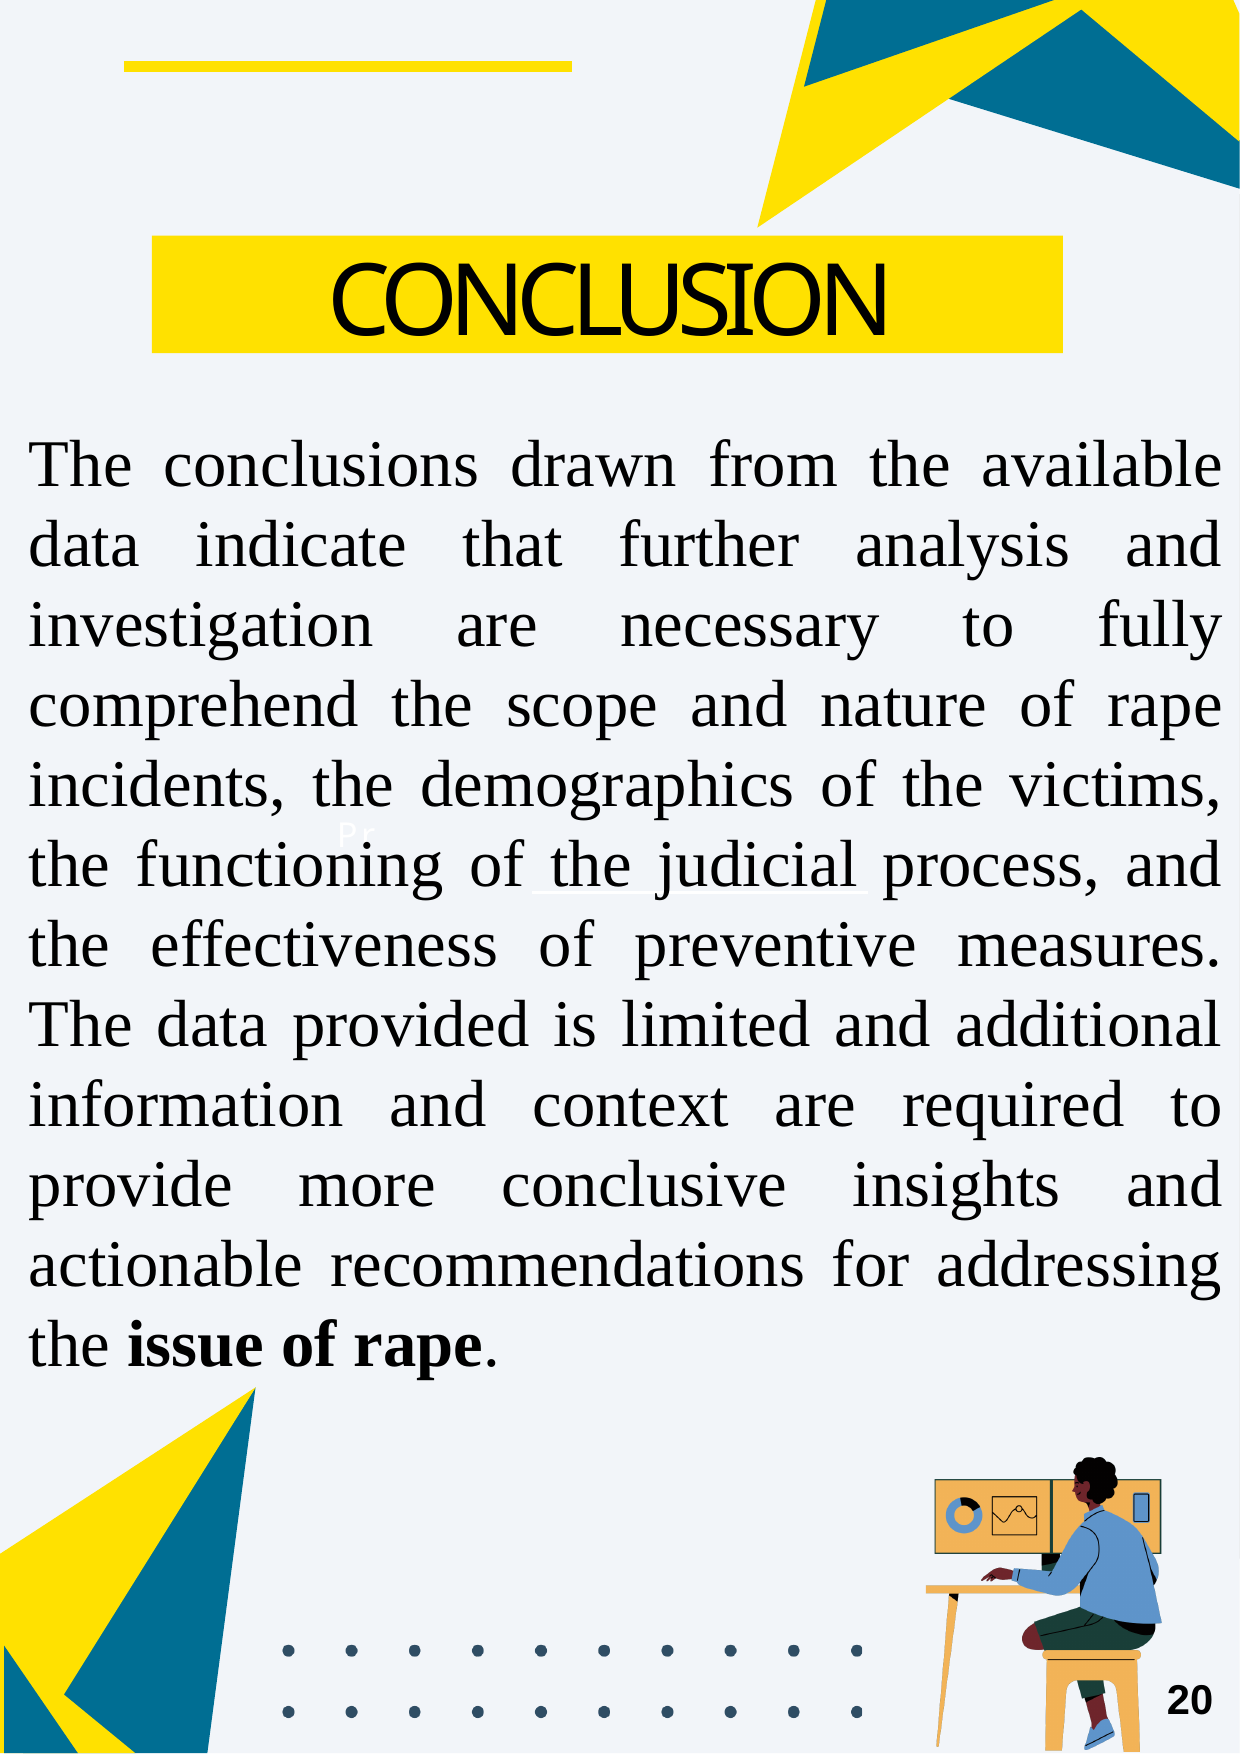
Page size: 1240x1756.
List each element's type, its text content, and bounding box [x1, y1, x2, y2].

text_box The conclusions drawn from the available data indicate that further analysis and investigation are necessary to fully comprehend the scope and nature of rape incidents, the demographics of the victims, the functioning of the judicial process, and the effectiveness of preventive measures. The data provided is limited and additional information and context are required to provide more conclusive insights and actionable recommendations for addressing the issue of rape. [14, 412, 1240, 1387]
text_box [925, 1456, 1164, 1752]
text_box CONCLUSION [151, 235, 1063, 354]
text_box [0, 1386, 257, 1754]
text_box [257, 1387, 1240, 1754]
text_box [756, 0, 1240, 228]
text_box [0, 0, 1240, 1386]
text_box [281, 1643, 863, 1754]
text_box 20 [1136, 1651, 1226, 1723]
